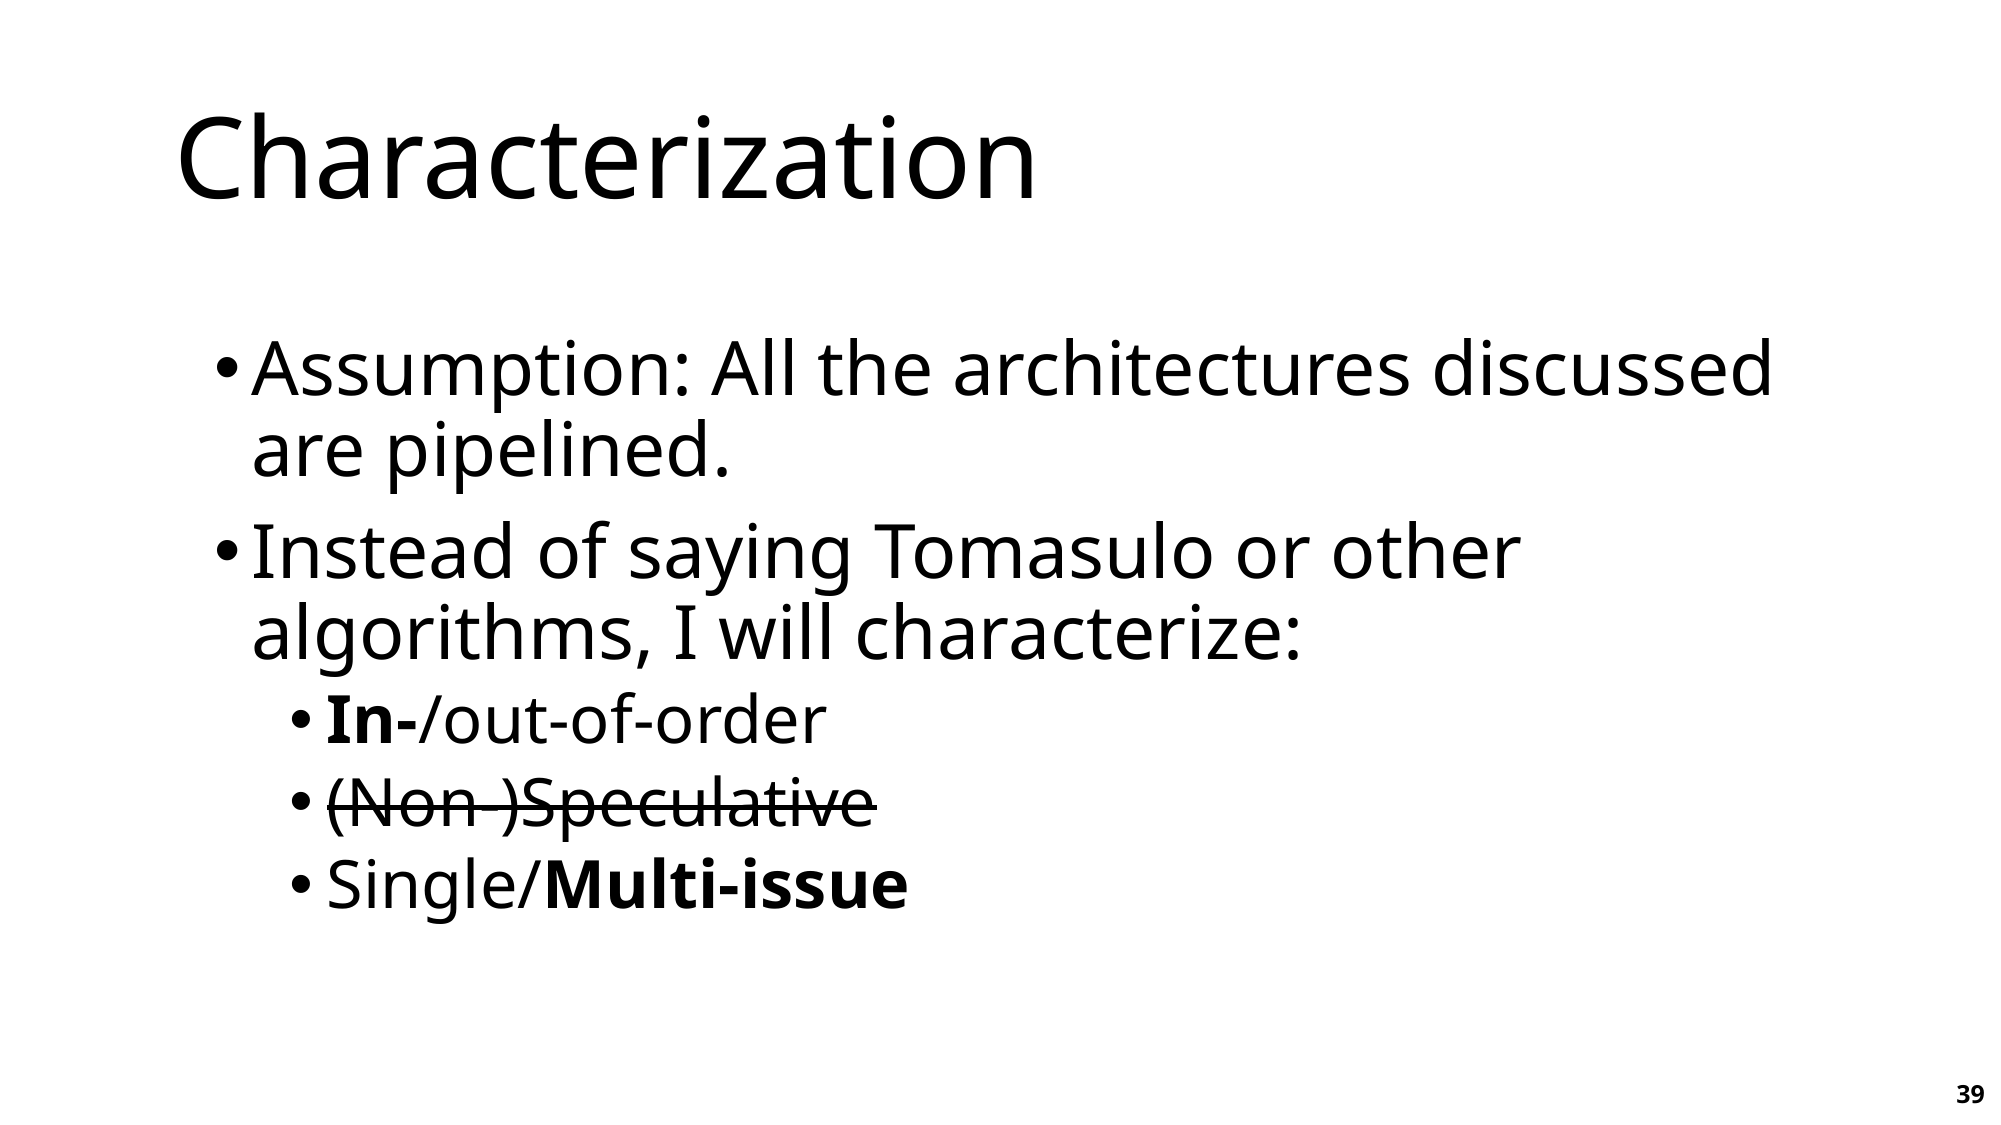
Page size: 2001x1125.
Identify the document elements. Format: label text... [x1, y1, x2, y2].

slide_number 39 [1550, 1065, 2000, 1125]
title Characterization [159, 48, 1655, 276]
list Assumption: All the architectures discussed are pipelined. Instead of saying Tomasulo or other algorithms, I will characterize: In-/out-of-order (Non-)Speculative Single/Multi-issue [199, 323, 1801, 970]
